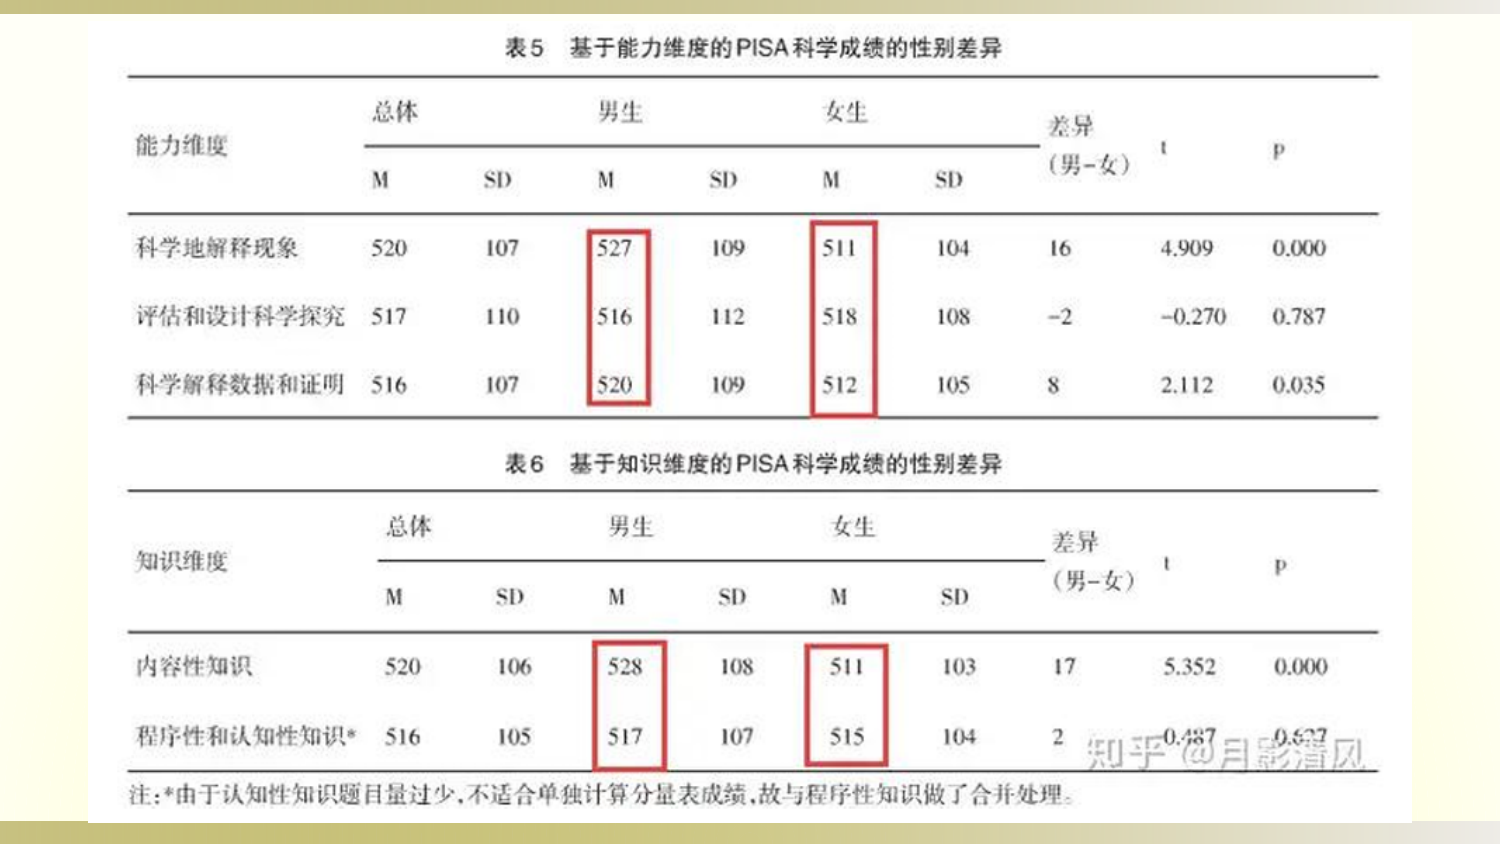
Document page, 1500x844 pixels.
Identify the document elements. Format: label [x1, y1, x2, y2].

picture [87, 20, 1413, 823]
